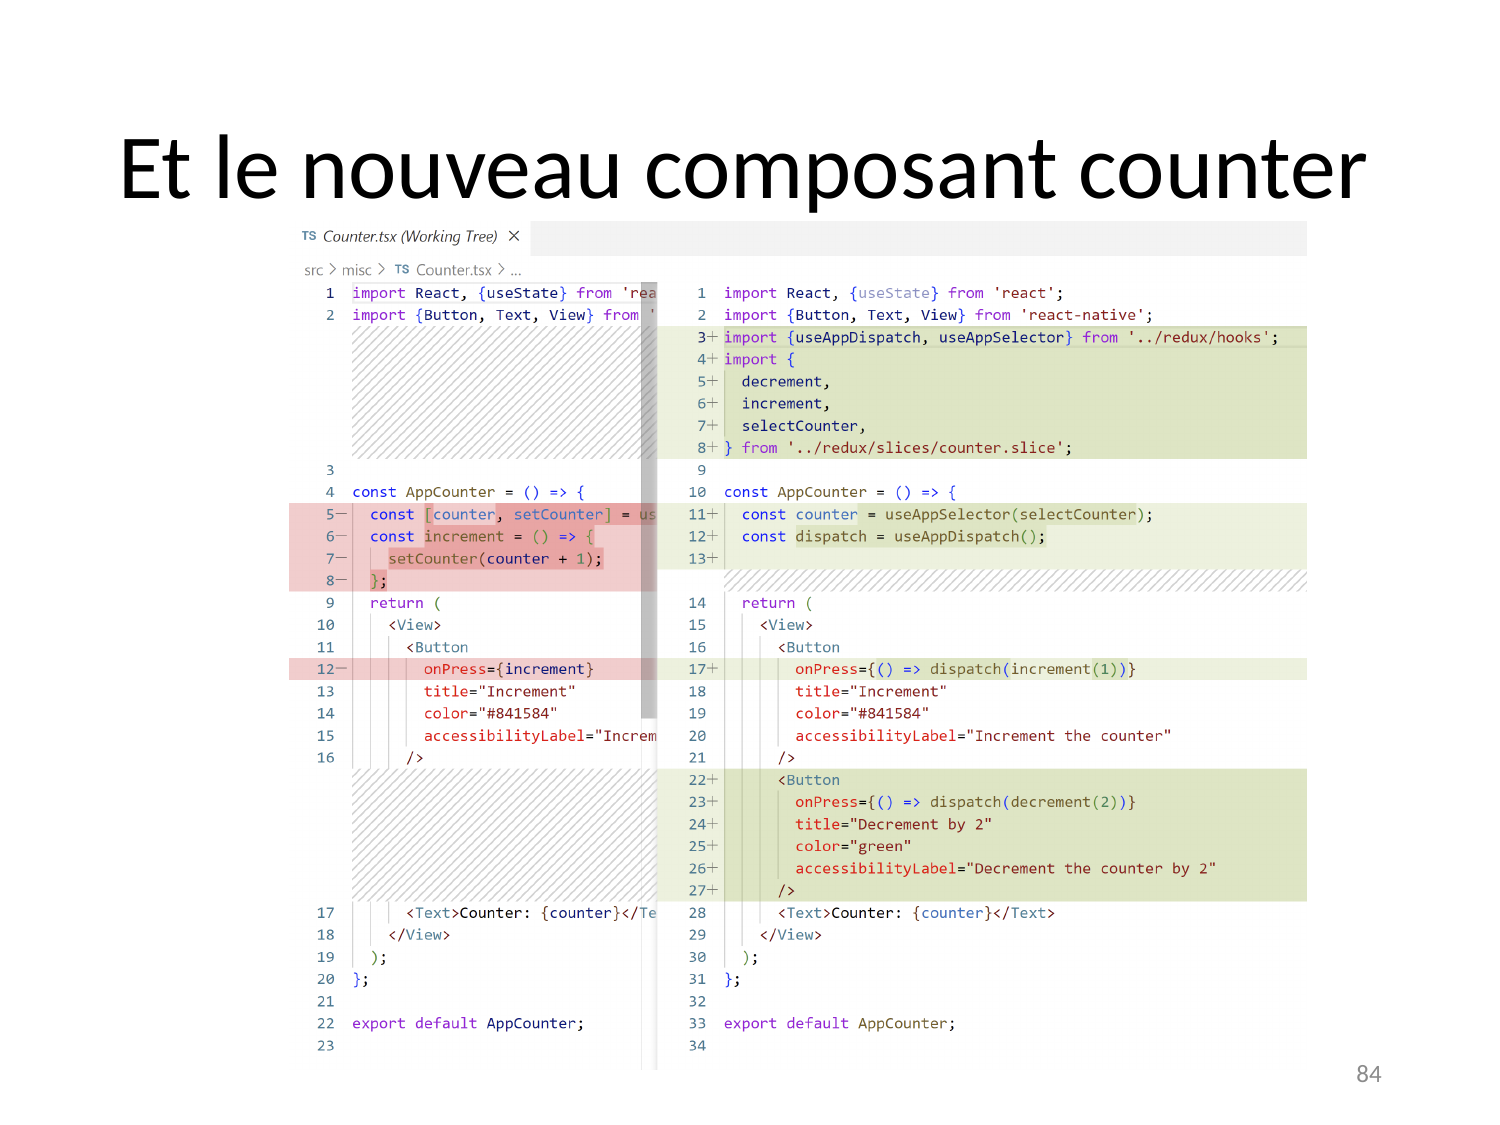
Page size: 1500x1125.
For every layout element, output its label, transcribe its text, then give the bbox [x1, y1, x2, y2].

title Et le nouveau composant counter [103, 59, 1397, 278]
picture [289, 221, 1307, 1070]
slide_number 84 [1059, 1042, 1397, 1103]
